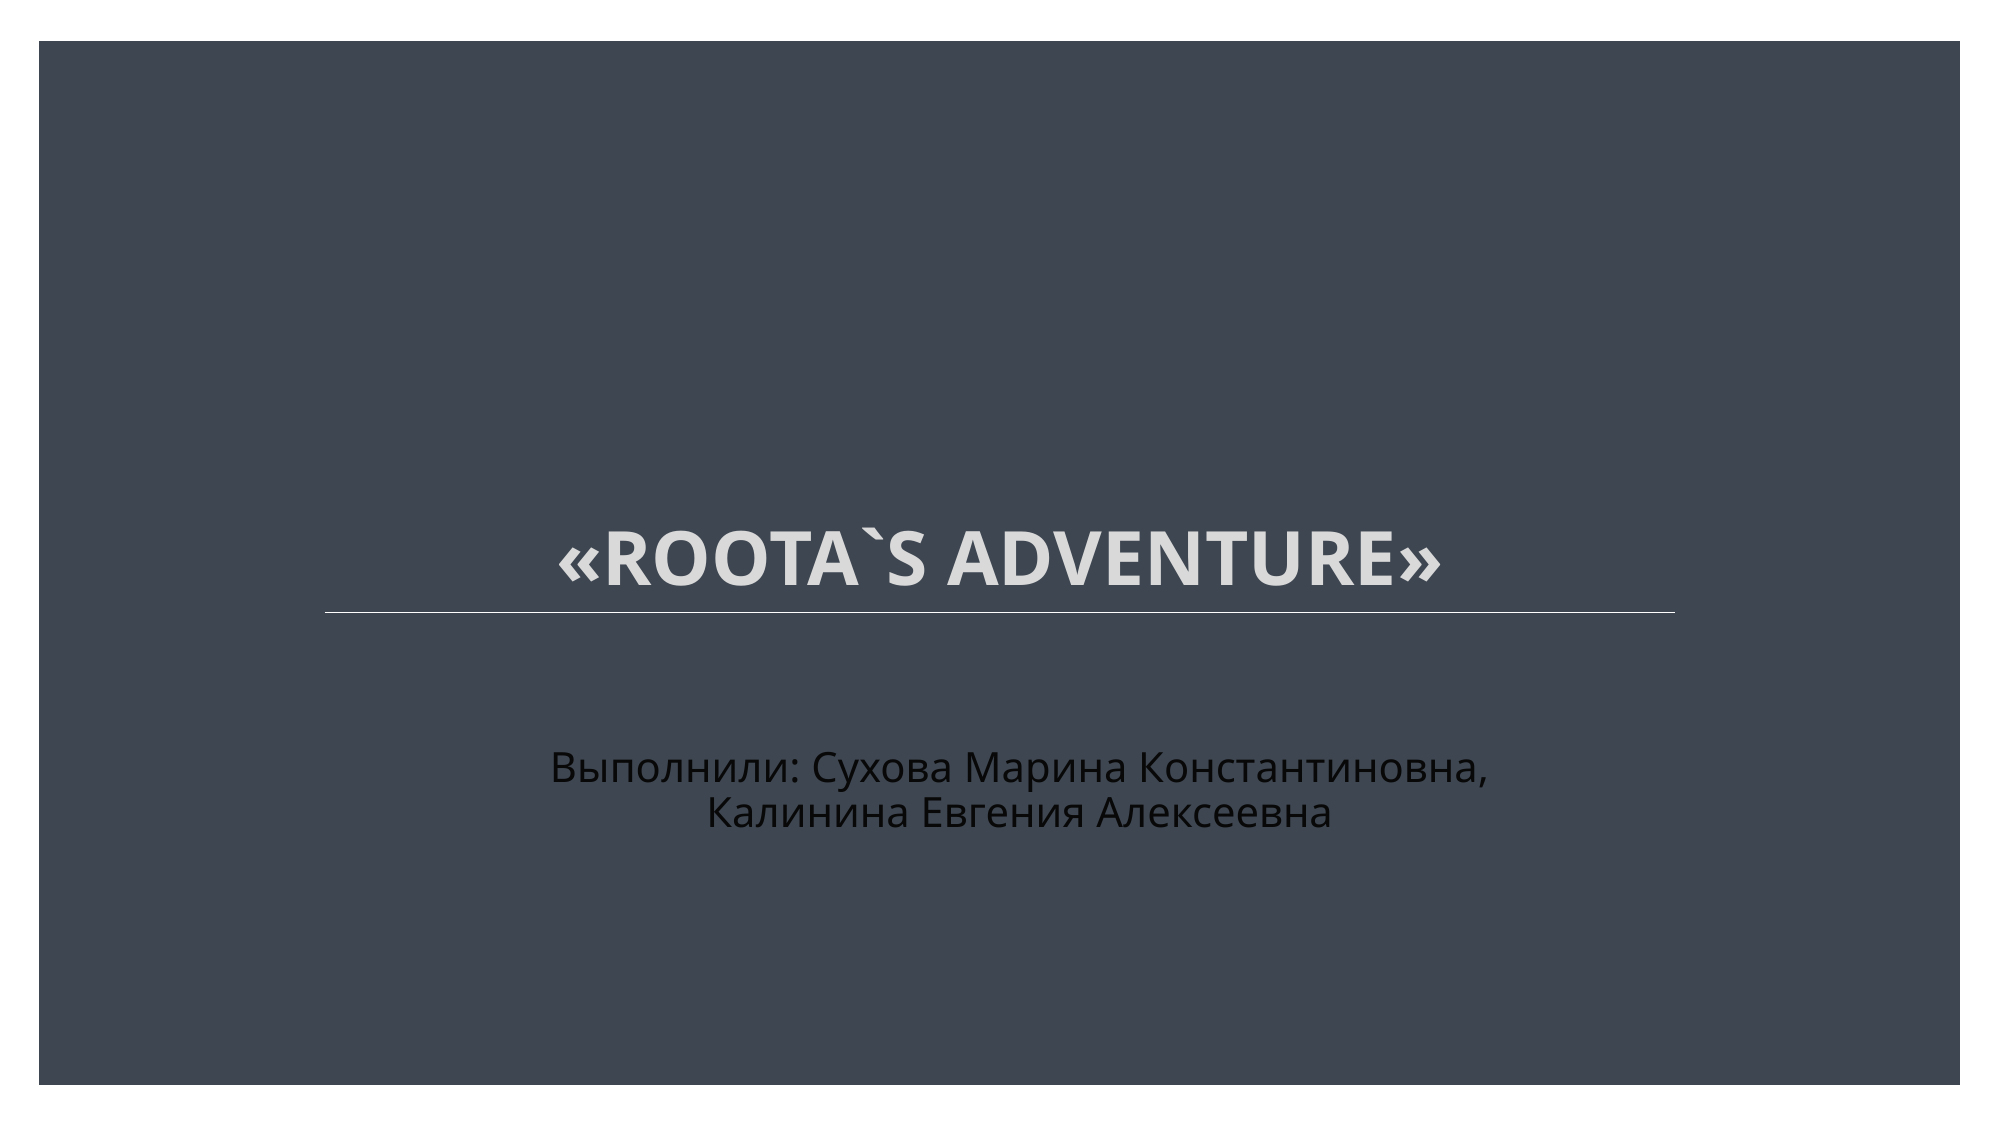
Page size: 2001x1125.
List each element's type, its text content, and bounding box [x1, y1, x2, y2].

title «ROOTA`S ADVENTURE» [525, 386, 1475, 738]
subtitle Выполнили: Сухова Марина Константиновна, Калинина Евгения Алексеевна [525, 738, 1514, 927]
